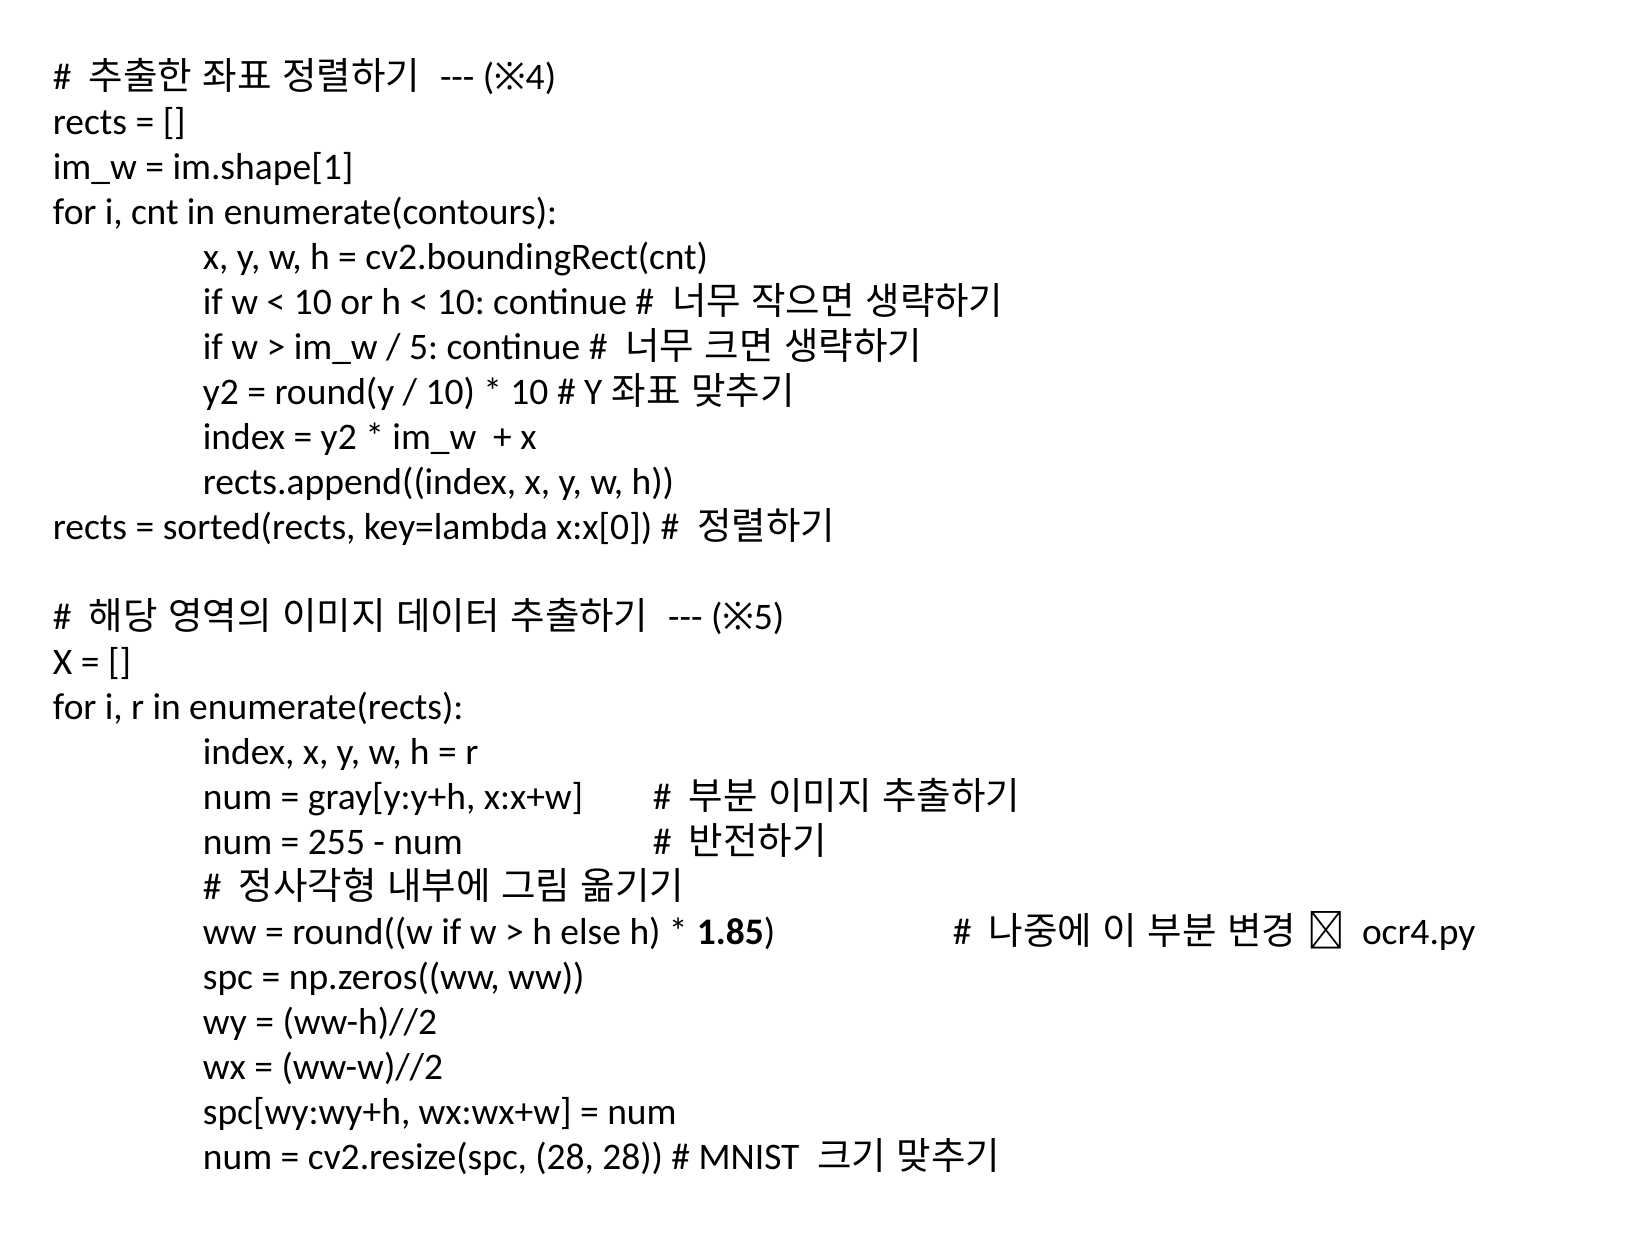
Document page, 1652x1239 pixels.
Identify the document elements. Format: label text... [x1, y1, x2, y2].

text_box # 추출한 좌표 정렬하기 --- (※4) rects = [] im_w = im.shape[1] for i, cnt in enumerate(contours): x, y, w, h = cv2.boundingRect(cnt) if w < 10 or h < 10: continue # 너무 작으면 생략하기 if w > im_w / 5: continue # 너무 크면 생략하기 y2 = round(y / 10) * 10 # Y좌표 맞추기 index = y2 * im_w + x rects.append((index, x, y, w, h)) rects = sorted(rects, key=lambda x:x[0]) # 정렬하기 # 해당 영역의 이미지 데이터 추출하기 --- (※5) X = [] for i, r in enumerate(rects): index, x, y, w, h = r num = gray[y:y+h, x:x+w] # 부분 이미지 추출하기 num = 255 - num # 반전하기 # 정사각형 내부에 그림 옮기기 ww = round((w if w > h else h) * 1.85) # 나중에 이 부분 변경  ocr4.py spc = np.zeros((ww, ww)) wy = (ww-h)//2 wx = (ww-w)//2 spc[wy:wy+h, wx:wx+w] = num num = cv2.resize(spc, (28, 28)) # MNIST 크기 맞추기 [38, 44, 1614, 1184]
